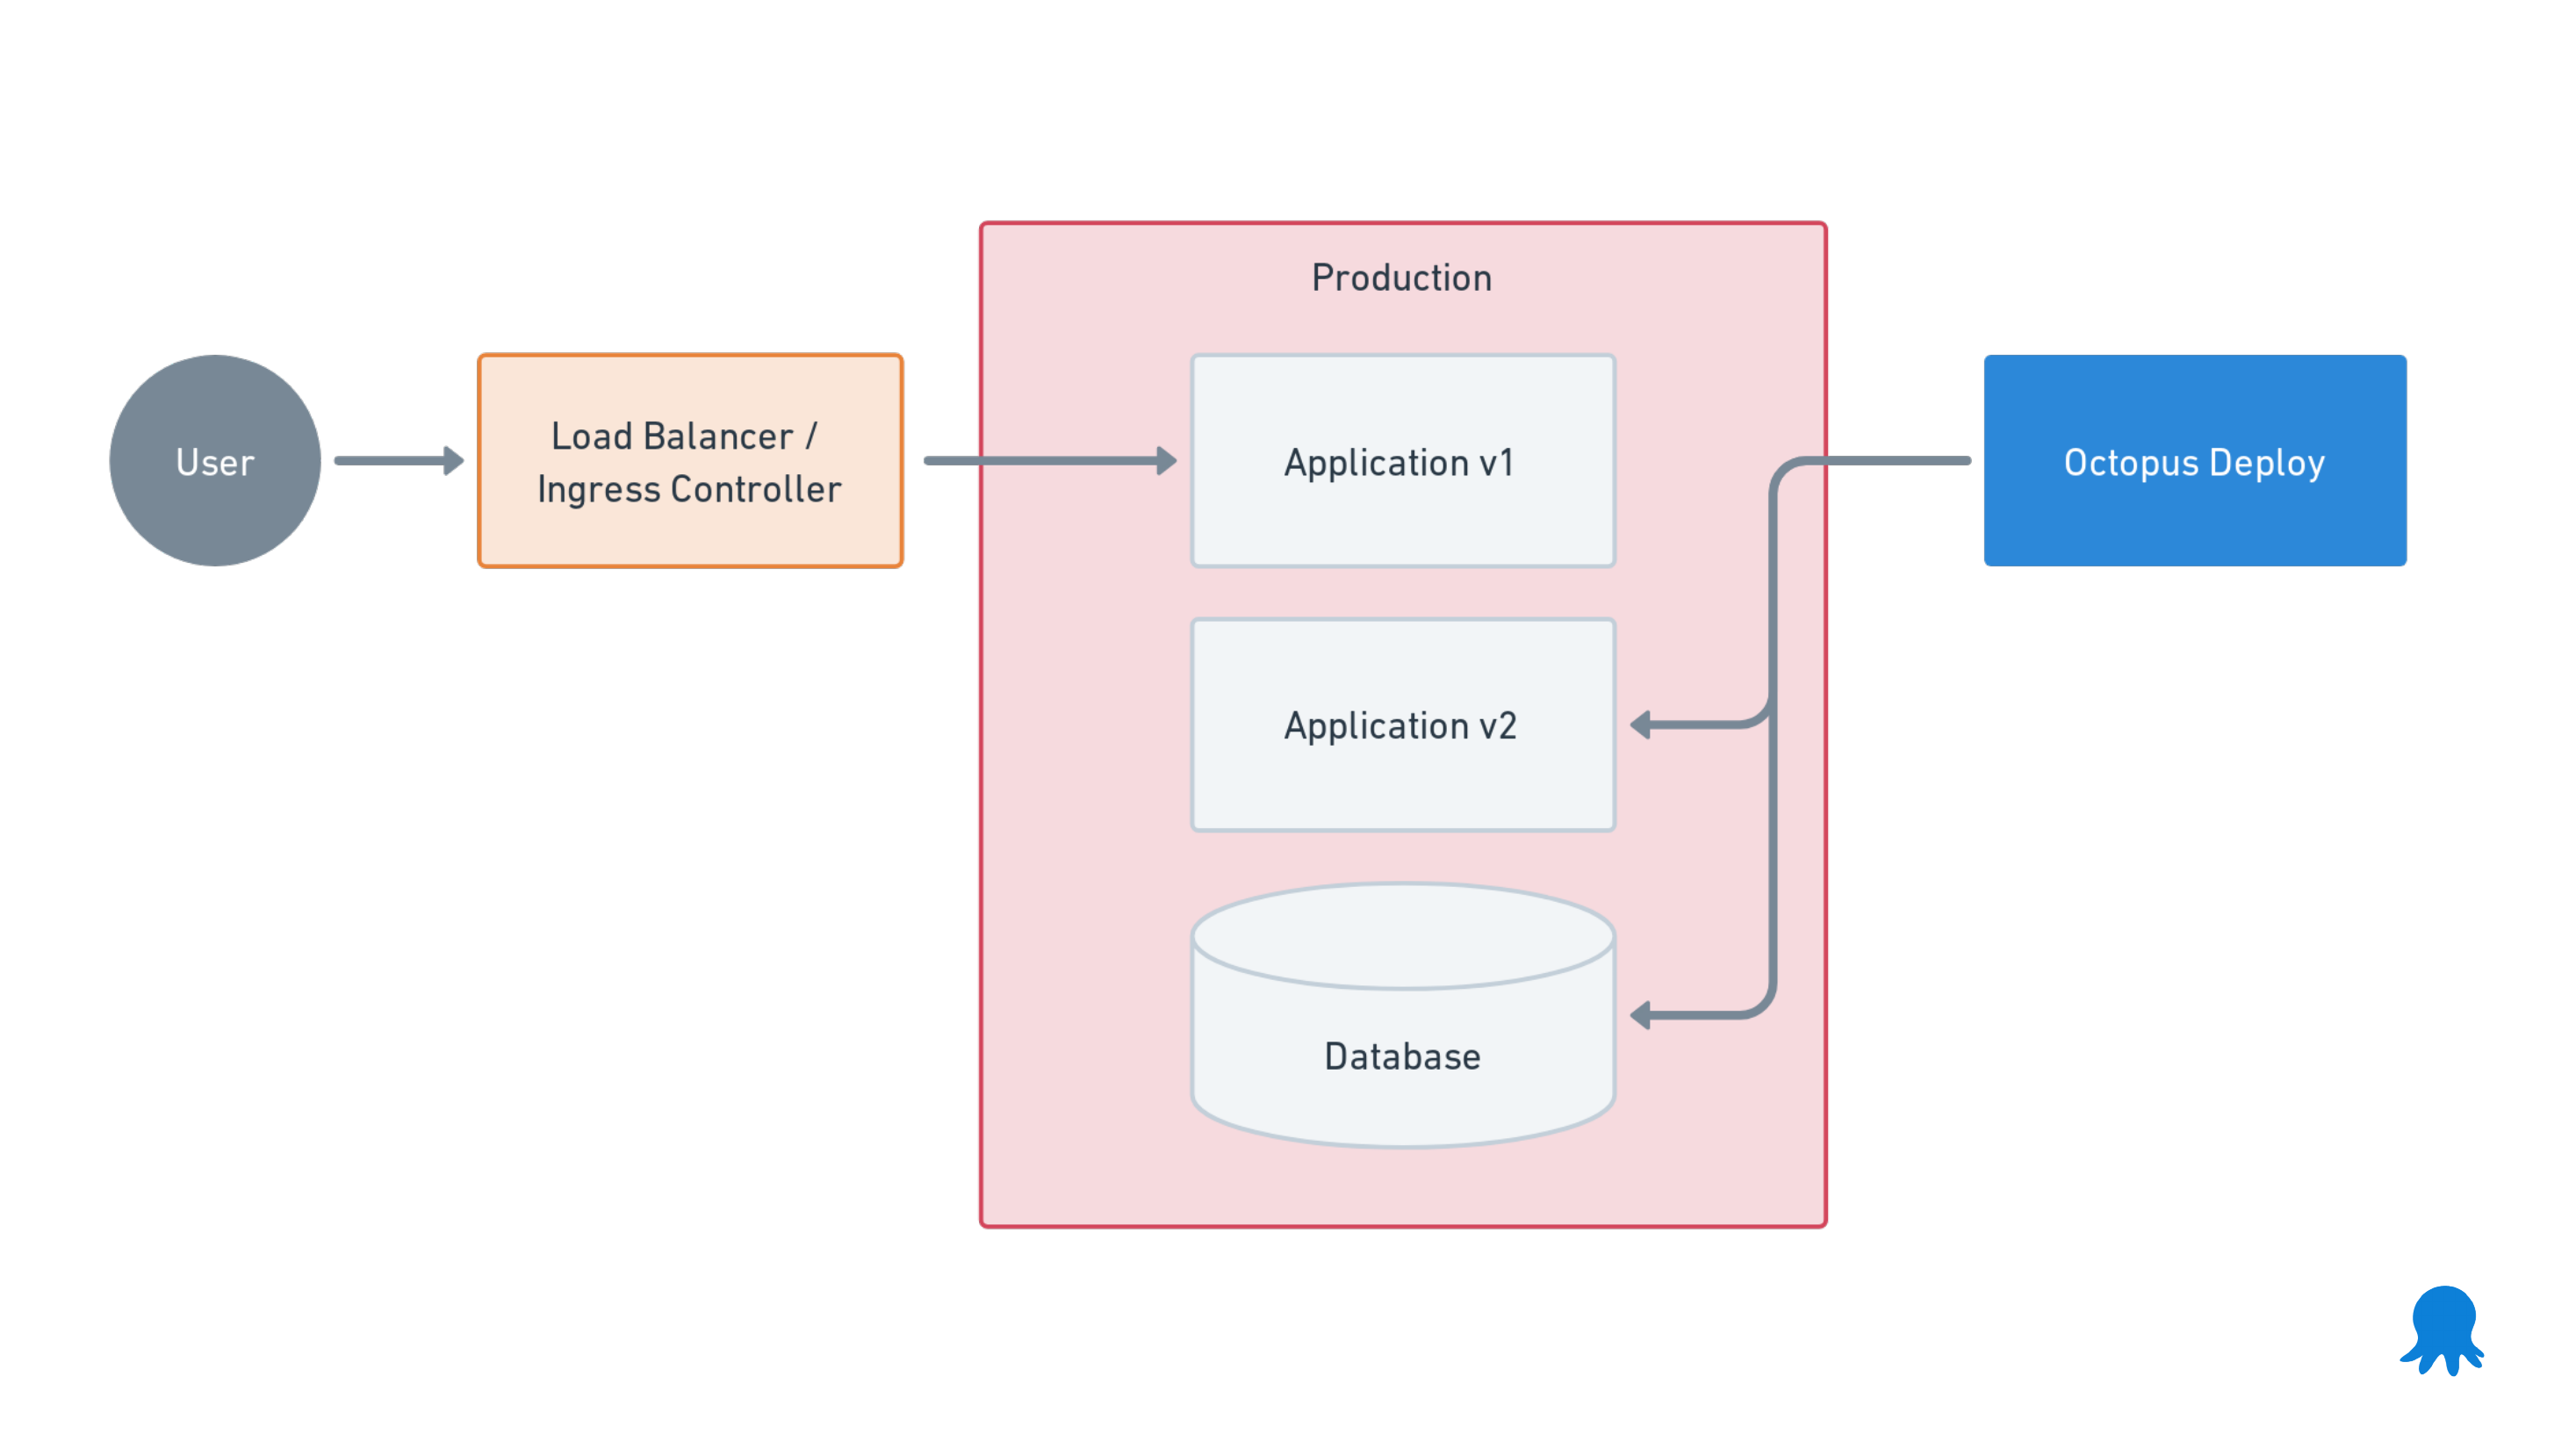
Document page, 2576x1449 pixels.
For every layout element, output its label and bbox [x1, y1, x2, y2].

picture [2399, 1286, 2493, 1377]
picture [88, 201, 2487, 1250]
